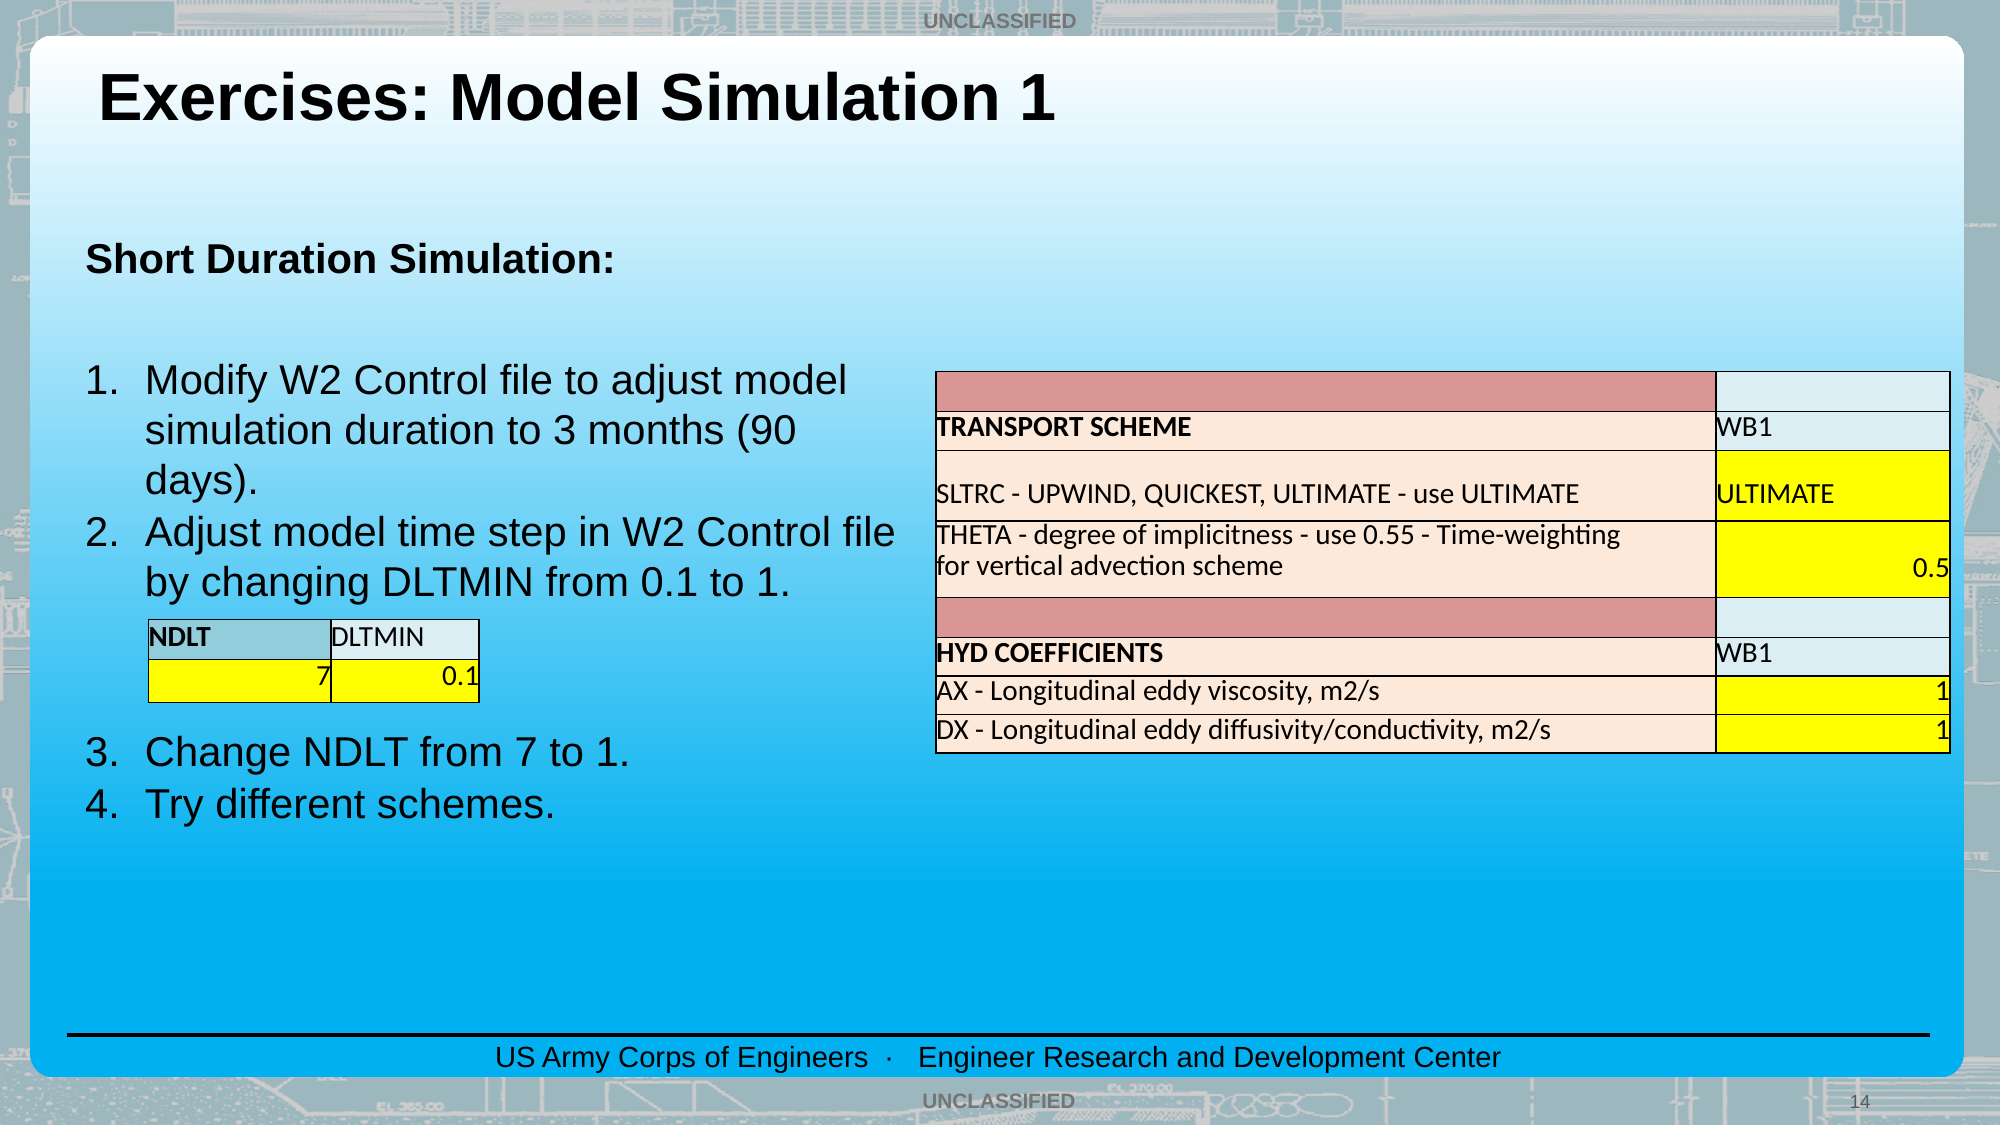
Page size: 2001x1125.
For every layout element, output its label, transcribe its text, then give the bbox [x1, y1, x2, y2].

table_header [1717, 372, 1949, 411]
picture [0, 0, 2000, 1125]
table_cell HYD COEFFICIENTS [937, 638, 1715, 675]
table_cell [1717, 598, 1949, 637]
table_cell THETA - degree of implicitness - use 0.55 - Time-weighting for vertical advection scheme [937, 522, 1715, 597]
title Exercises: Model Simulation 1 [83, 27, 1917, 160]
table_cell WB1 [1717, 638, 1949, 675]
table_cell TRANSPORT SCHEME [937, 412, 1715, 450]
table_cell 1 [1717, 715, 1949, 752]
table_cell ULTIMATE [1717, 451, 1949, 520]
table_cell 1 [1717, 677, 1949, 714]
table_cell 0.1 [332, 660, 478, 702]
table_header NDLT [149, 620, 330, 659]
table_cell [937, 598, 1715, 637]
table_cell DX - Longitudinal eddy diffusivity/conductivity, m2/s [937, 715, 1715, 752]
table_header [937, 372, 1715, 411]
table_cell SLTRC - UPWIND, QUICKEST, ULTIMATE - use ULTIMATE [937, 451, 1715, 520]
table_cell 7 [149, 660, 330, 702]
slide_number 14 [1834, 1081, 1994, 1125]
table_cell AX - Longitudinal eddy viscosity, m2/s [937, 677, 1715, 714]
table_cell 0.5 [1717, 522, 1949, 597]
table_header DLTMIN [332, 620, 478, 659]
table_cell WB1 [1717, 412, 1949, 450]
text_box Short Duration Simulation: Modify W2 Control file to adjust model simulation duration to 3 months (90 days). Adjust model time step in W2 Control file by changing DLTMIN from 0.1 to 1. Change NDLT from 7 to 1. Try different schemes. [83, 230, 936, 827]
